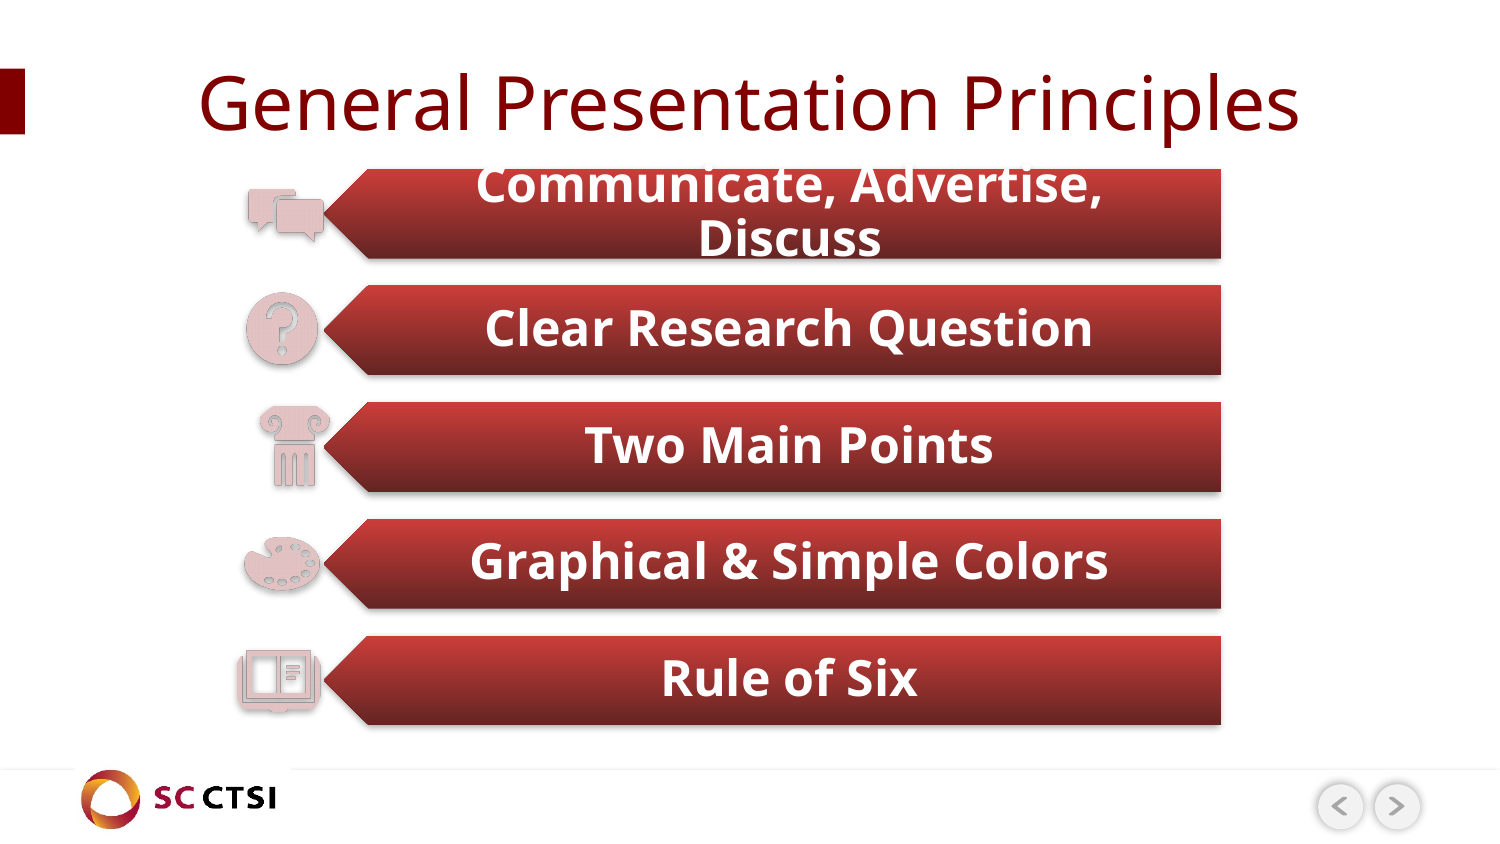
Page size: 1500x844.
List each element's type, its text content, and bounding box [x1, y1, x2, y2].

text_box Communicate, Advertise, Discuss [333, 168, 1222, 259]
picture [75, 759, 291, 835]
text_box [237, 518, 327, 609]
text_box [249, 400, 340, 491]
text_box Two Main Points [341, 402, 1222, 492]
title General Presentation Principles [75, 71, 1425, 142]
text_box [233, 635, 324, 726]
text_box Clear Research Question [329, 285, 1222, 376]
text_box Graphical & Simple Colors [329, 518, 1222, 609]
text_box [237, 283, 327, 374]
text_box Rule of Six [328, 635, 1222, 726]
text_box [241, 170, 331, 261]
